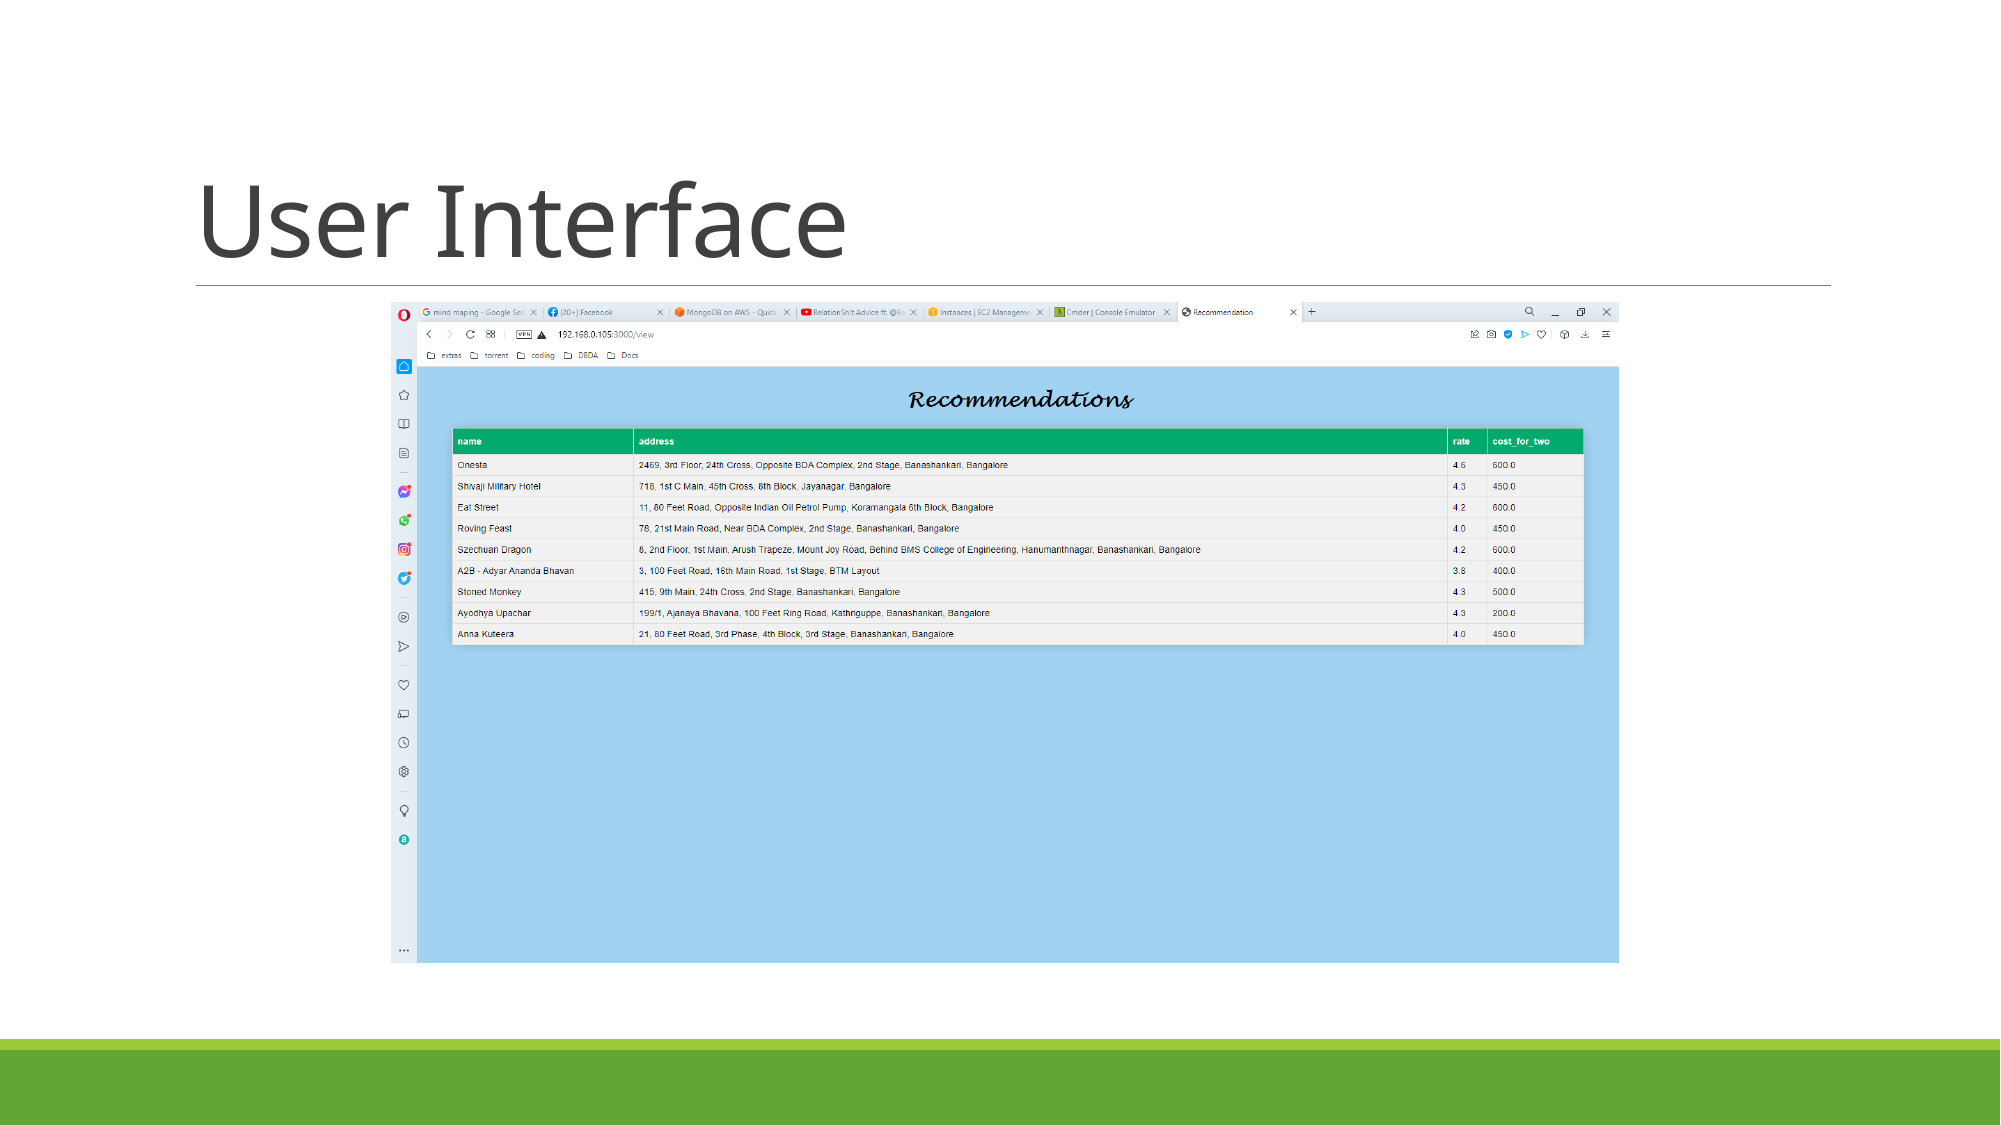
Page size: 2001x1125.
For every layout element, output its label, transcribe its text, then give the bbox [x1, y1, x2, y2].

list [390, 302, 1620, 964]
title User Interface [180, 47, 1830, 285]
